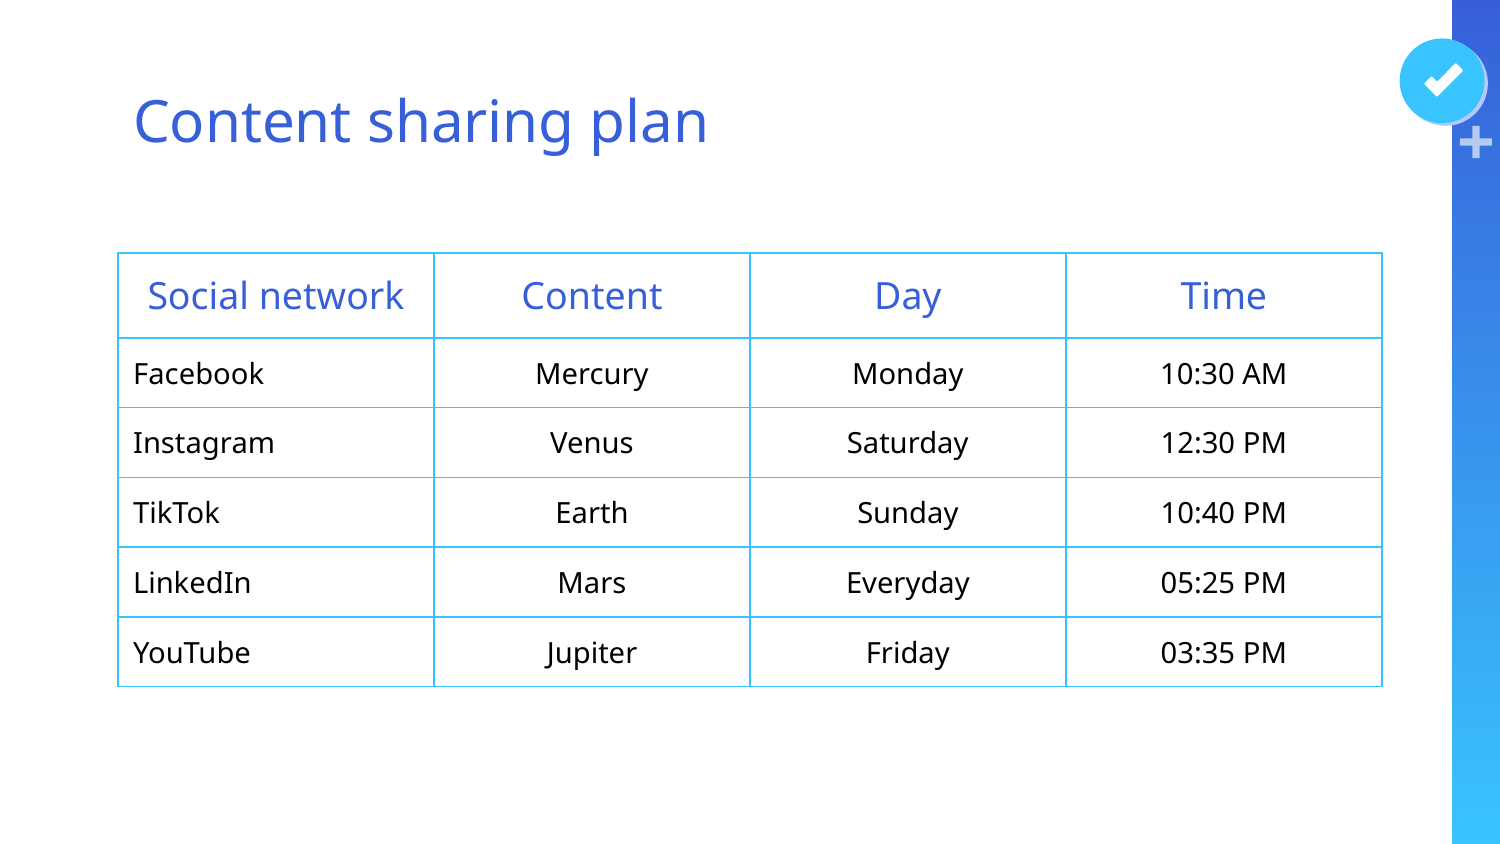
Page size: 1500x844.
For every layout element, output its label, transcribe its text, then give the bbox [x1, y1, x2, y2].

table_cell 03:35 PM [1067, 618, 1381, 686]
table_cell YouTube [119, 618, 433, 686]
table_cell Sunday [751, 478, 1065, 546]
table_cell Monday [751, 339, 1065, 407]
table_cell 10:40 PM [1067, 478, 1381, 546]
table_header Content [435, 254, 749, 337]
table_cell TikTok [119, 478, 433, 546]
table_cell Mars [435, 548, 749, 616]
table_header Day [751, 254, 1065, 337]
table_header Social network [119, 254, 433, 337]
table_cell Venus [435, 408, 749, 477]
table_cell Jupiter [435, 618, 749, 686]
table_cell Mercury [435, 339, 749, 407]
table_cell LinkedIn [119, 548, 433, 616]
table_cell Instagram [119, 408, 433, 477]
table_cell Saturday [751, 408, 1065, 477]
title Content sharing plan [118, 68, 1382, 165]
table_cell Facebook [119, 339, 433, 407]
table_header Time [1067, 254, 1381, 337]
table_cell 10:30 AM [1067, 339, 1381, 407]
table_cell 12:30 PM [1067, 408, 1381, 477]
table_cell Everyday [751, 548, 1065, 616]
table_cell Earth [435, 478, 749, 546]
table_cell 05:25 PM [1067, 548, 1381, 616]
table_cell Friday [751, 618, 1065, 686]
